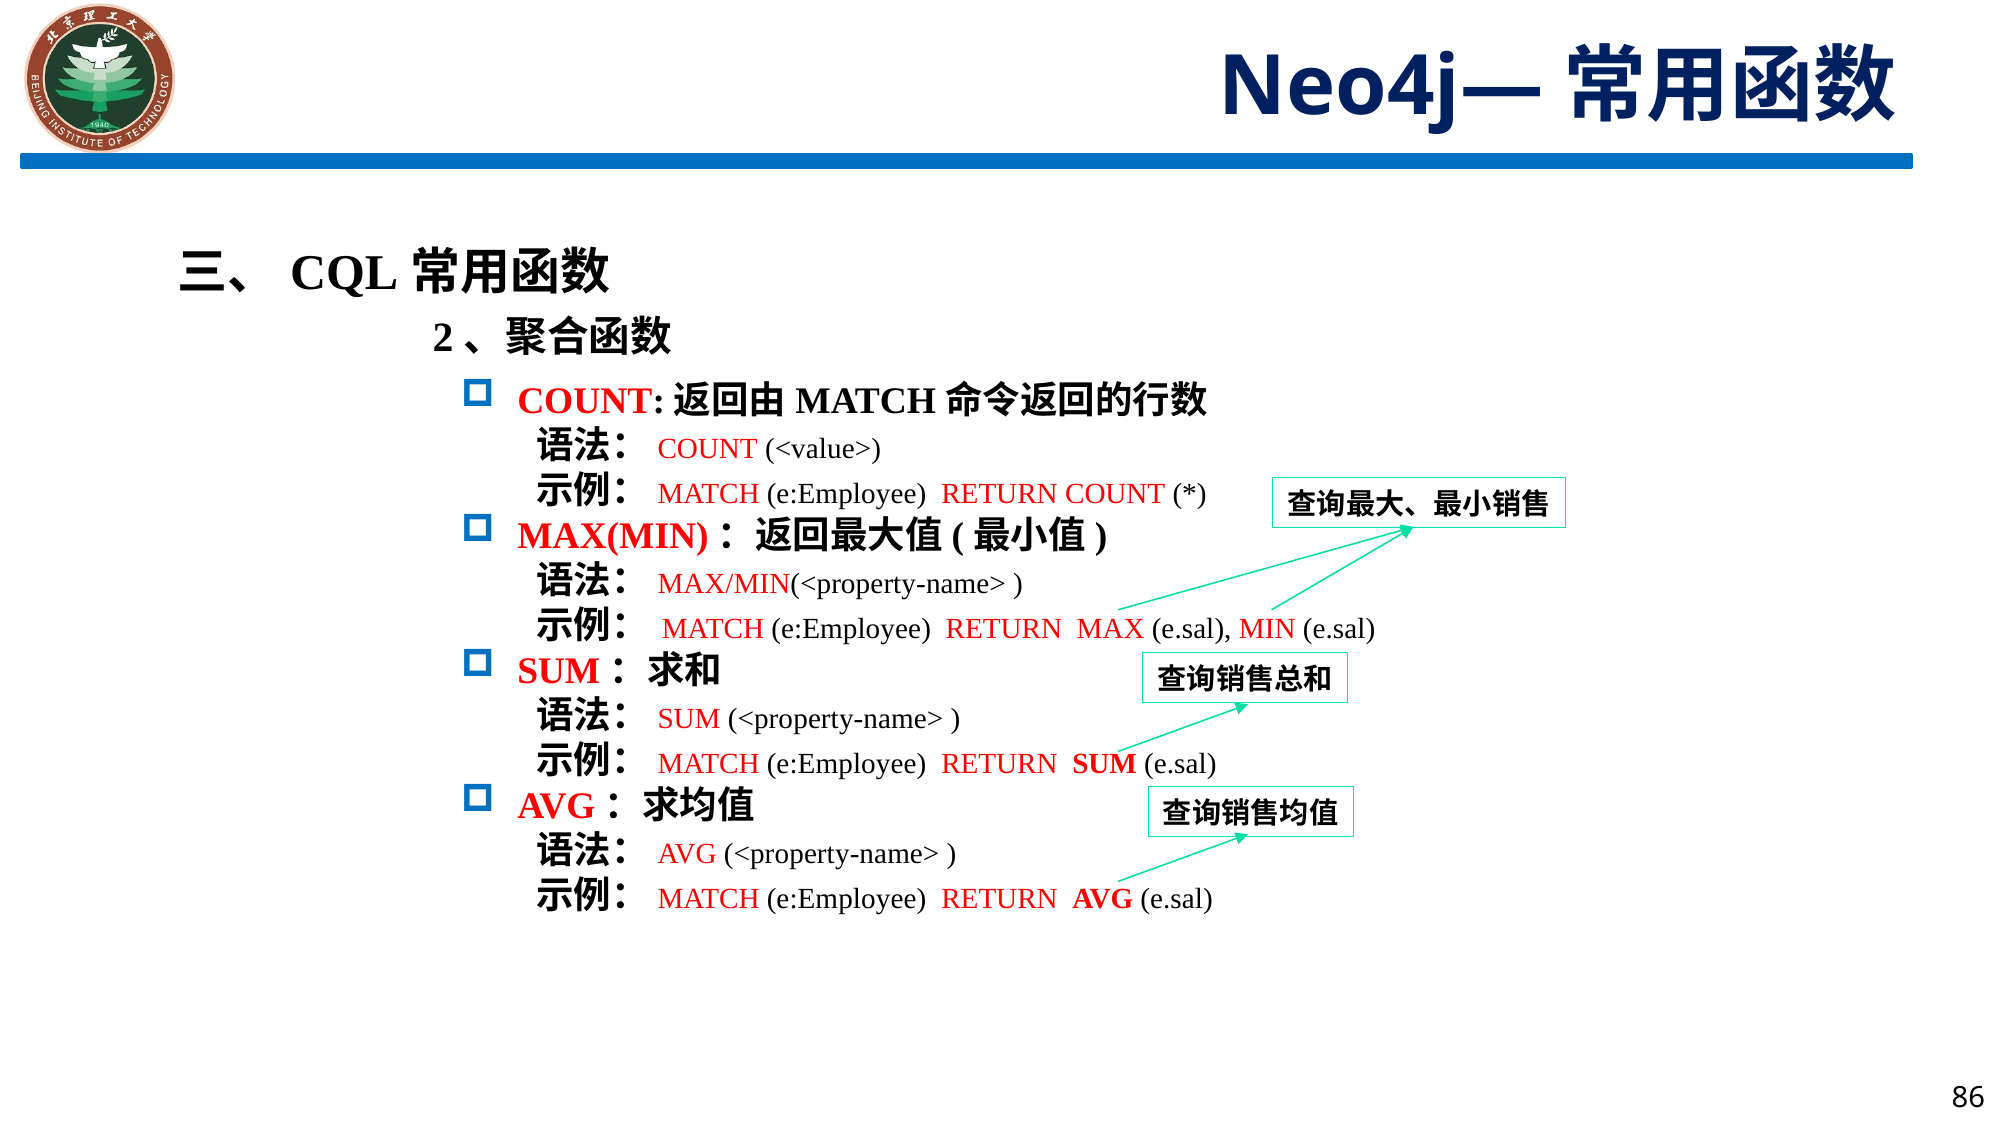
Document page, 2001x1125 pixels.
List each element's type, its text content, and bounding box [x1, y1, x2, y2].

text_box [1117, 703, 1249, 752]
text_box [1117, 833, 1249, 882]
text_box 查询销售均值 [1148, 786, 1354, 837]
text_box 查询销售总和 [1142, 652, 1348, 703]
text_box Neo4j—常用函数 [962, 51, 1912, 139]
text_box 三、CQL常用函数 [163, 231, 625, 307]
text_box 查询最大、最小销售 [1272, 477, 1566, 528]
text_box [1117, 526, 1270, 610]
text_box 2、聚合函数 [417, 302, 688, 368]
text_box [1271, 526, 1414, 610]
picture [21, 0, 178, 153]
text_box COUNT:返回由MATCH命令返回的行数 语法：COUNT (<value>) 示例：MATCH (e:Employee) RETURN COUNT (*) MAX(MIN)：返回最大值(最小值) 语法：MAX/MIN(<property-name> ) 示例： MATCH (e:Employee) RETURN MAX (e.sal), MIN (e.sal) SUM：求和 语法：SUM (<property-name> ) 示例：MATCH (e:Employee) RETURN SUM (e.sal) AVG：求均值 语法：AVG (<property-name> ) 示例：MATCH (e:Employee) RETURN AVG (e.sal) [446, 368, 1391, 923]
text_box 86 [1687, 1049, 2000, 1125]
